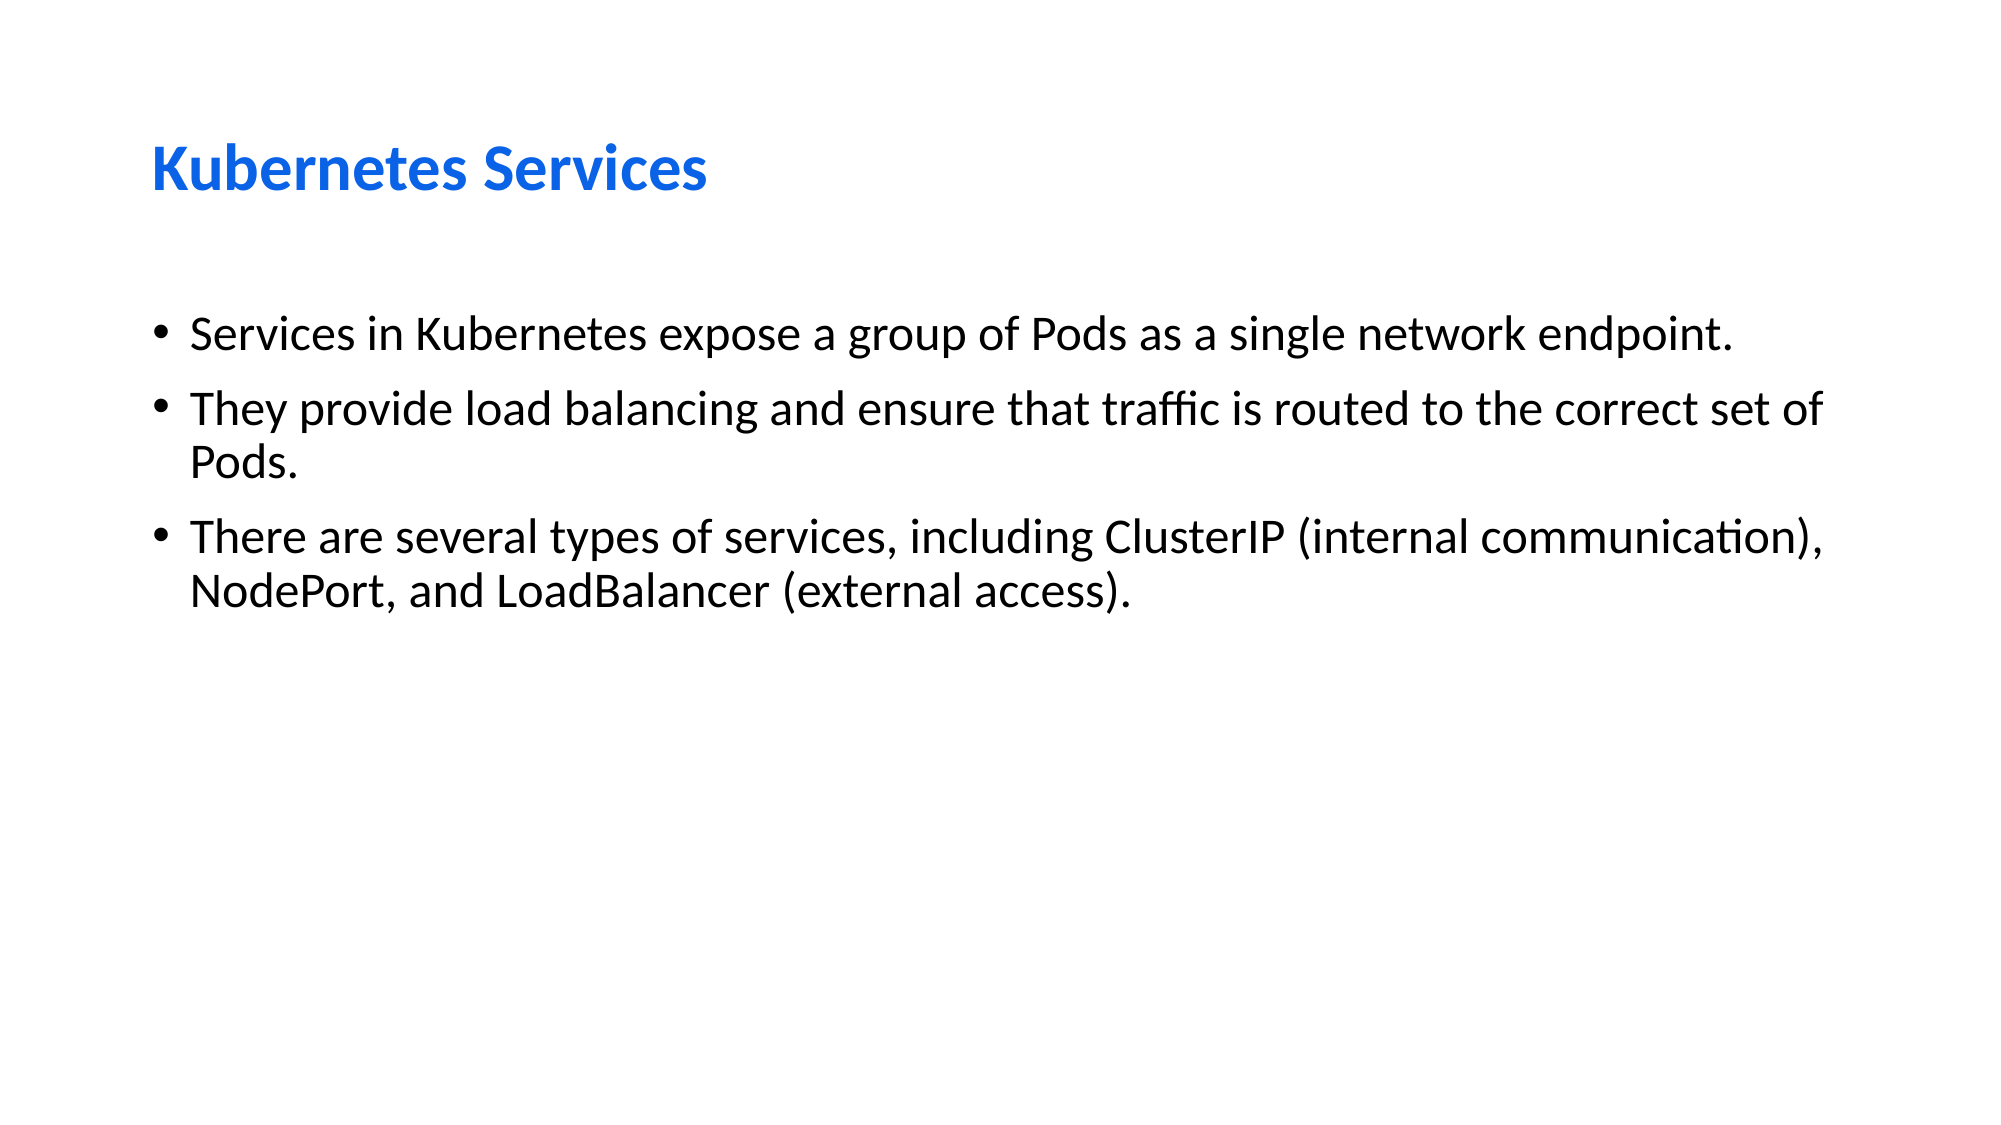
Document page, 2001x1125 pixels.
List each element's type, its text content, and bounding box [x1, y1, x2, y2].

list Services in Kubernetes expose a group of Pods as a single network endpoint. They provide load balancing and ensure that traffic is routed to the correct set of Pods. There are several types of services, including ClusterIP (internal communication), NodePort, and LoadBalancer (external access). [137, 299, 1863, 1014]
title Kubernetes Services [137, 59, 1863, 278]
